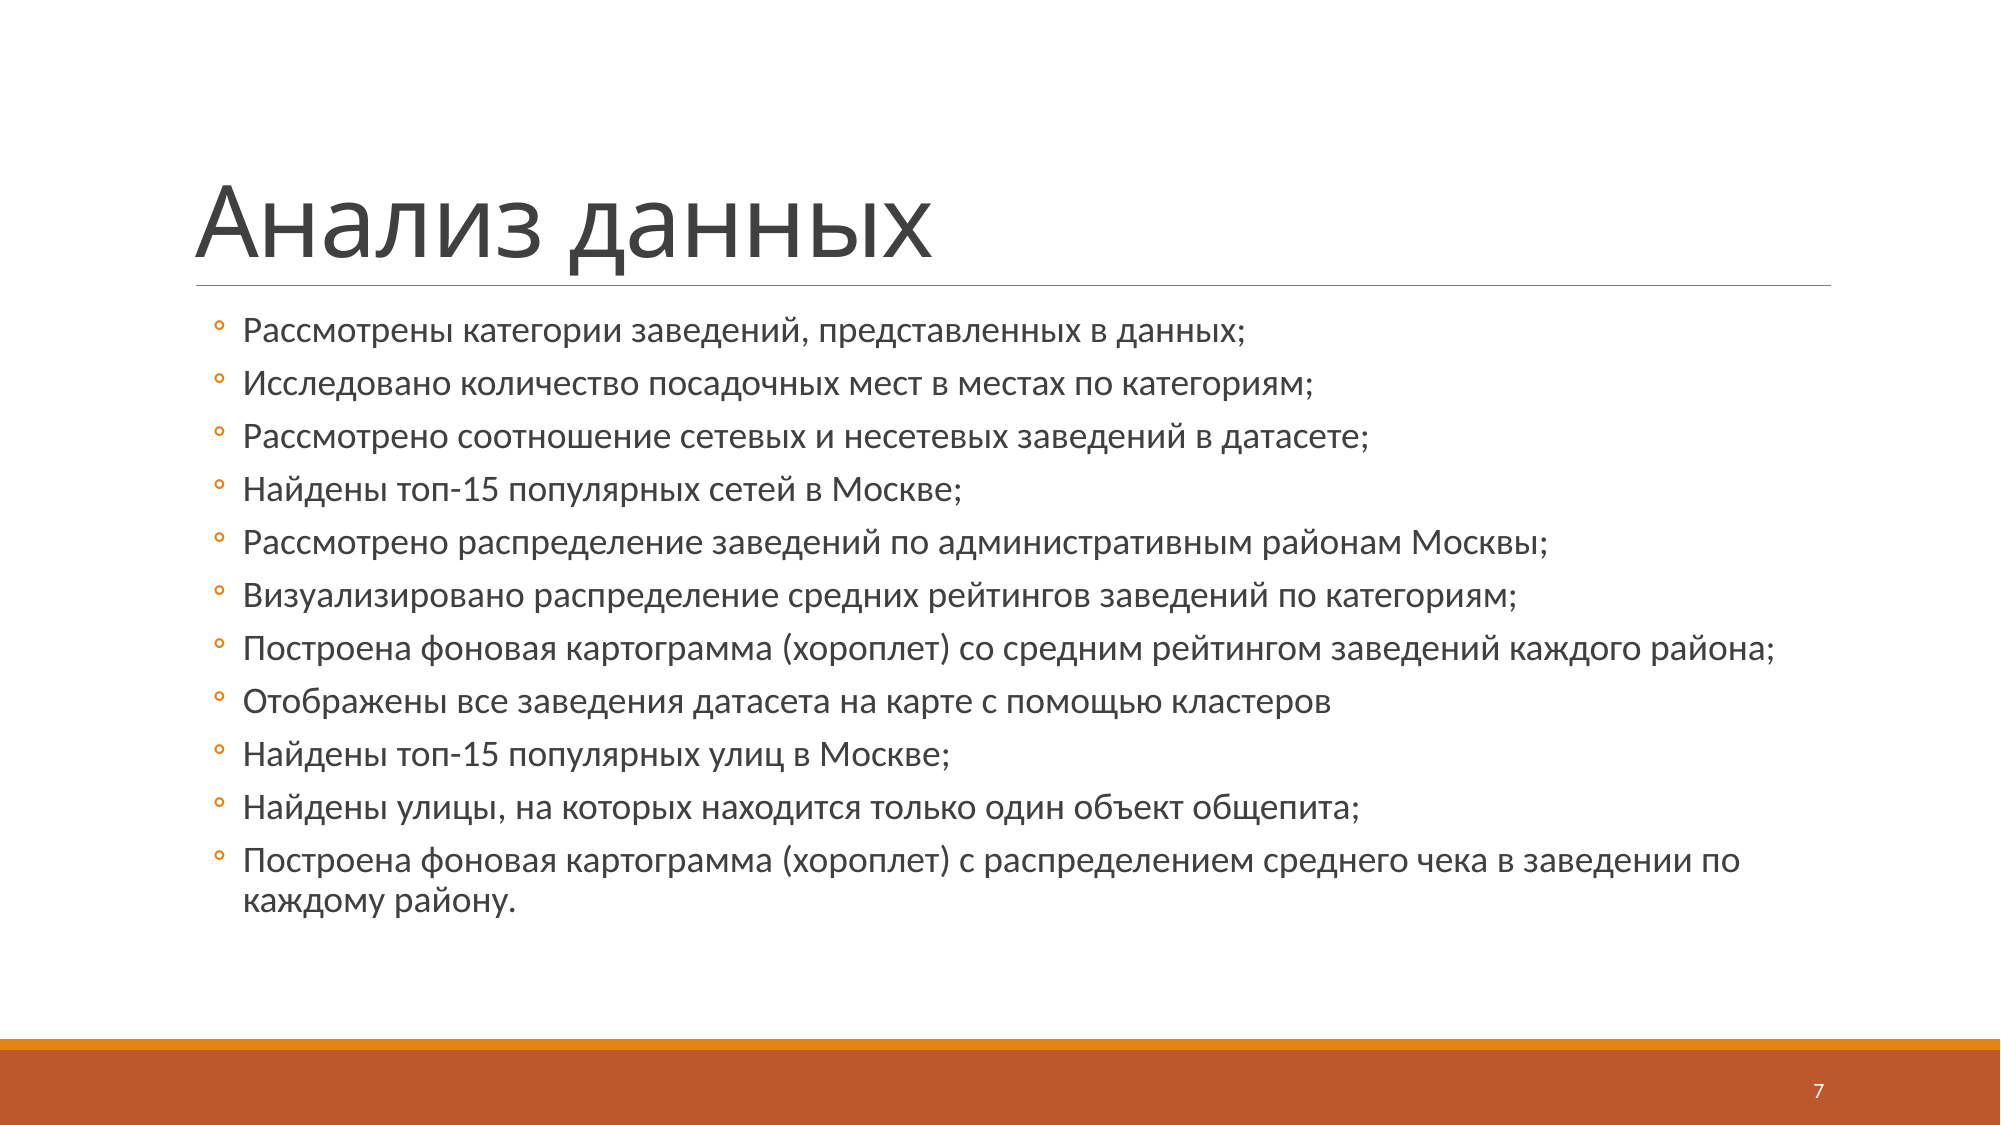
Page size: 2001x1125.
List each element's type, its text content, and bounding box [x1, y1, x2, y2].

title Анализ данных [180, 47, 1830, 285]
slide_number 7 [1624, 1059, 1840, 1120]
list Рассмотрены категории заведений, представленных в данных; Исследовано количество посадочных мест в местах по категориям; Рассмотрено соотношение сетевых и несетевых заведений в датасете; Найдены топ-15 популярных сетей в Москве; Рассмотрено распределение заведений по административным районам Москвы; Визуализировано распределение средних рейтингов заведений по категориям; Построена фоновая картограмма (хороплет) со средним рейтингом заведений каждого района; Отображены все заведения датасета на карте с помощью кластеров Найдены топ-15 популярных улиц в Москве; Найдены улицы, на которых находится только один объект общепита; Построена фоновая картограмма (хороплет) с распределением среднего чека в заведении по каждому району. [180, 302, 1830, 963]
